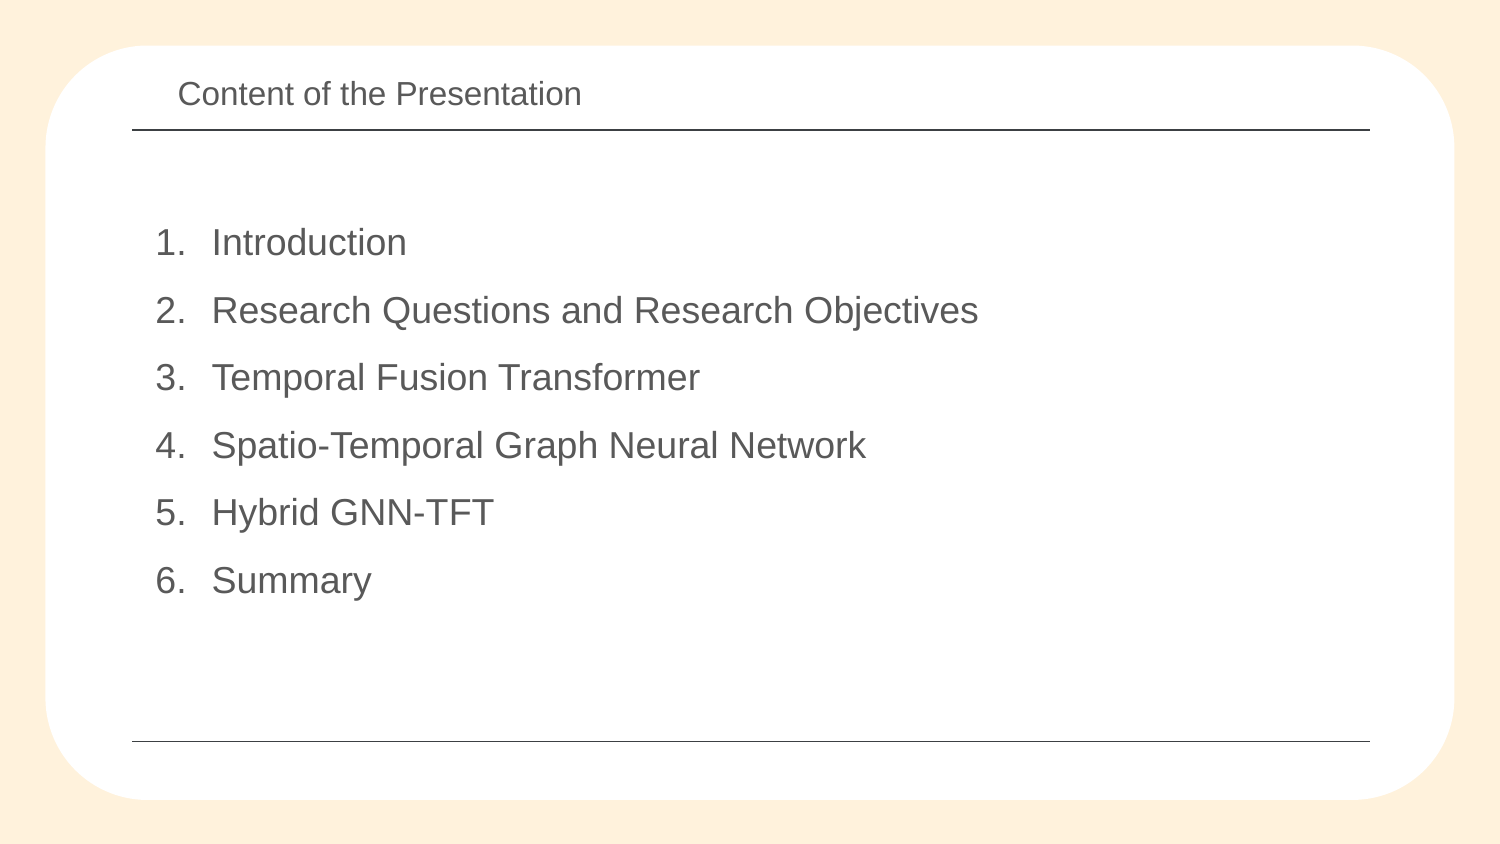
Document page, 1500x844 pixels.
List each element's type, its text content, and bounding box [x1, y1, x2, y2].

text_box Content of the Presentation [162, 56, 1260, 127]
title Introduction Research Questions and Research Objectives Temporal Fusion Transformer Spatio-Temporal Graph Neural Network Hybrid GNN-TFT Summary [136, 195, 1382, 727]
picture [45, 45, 1455, 800]
